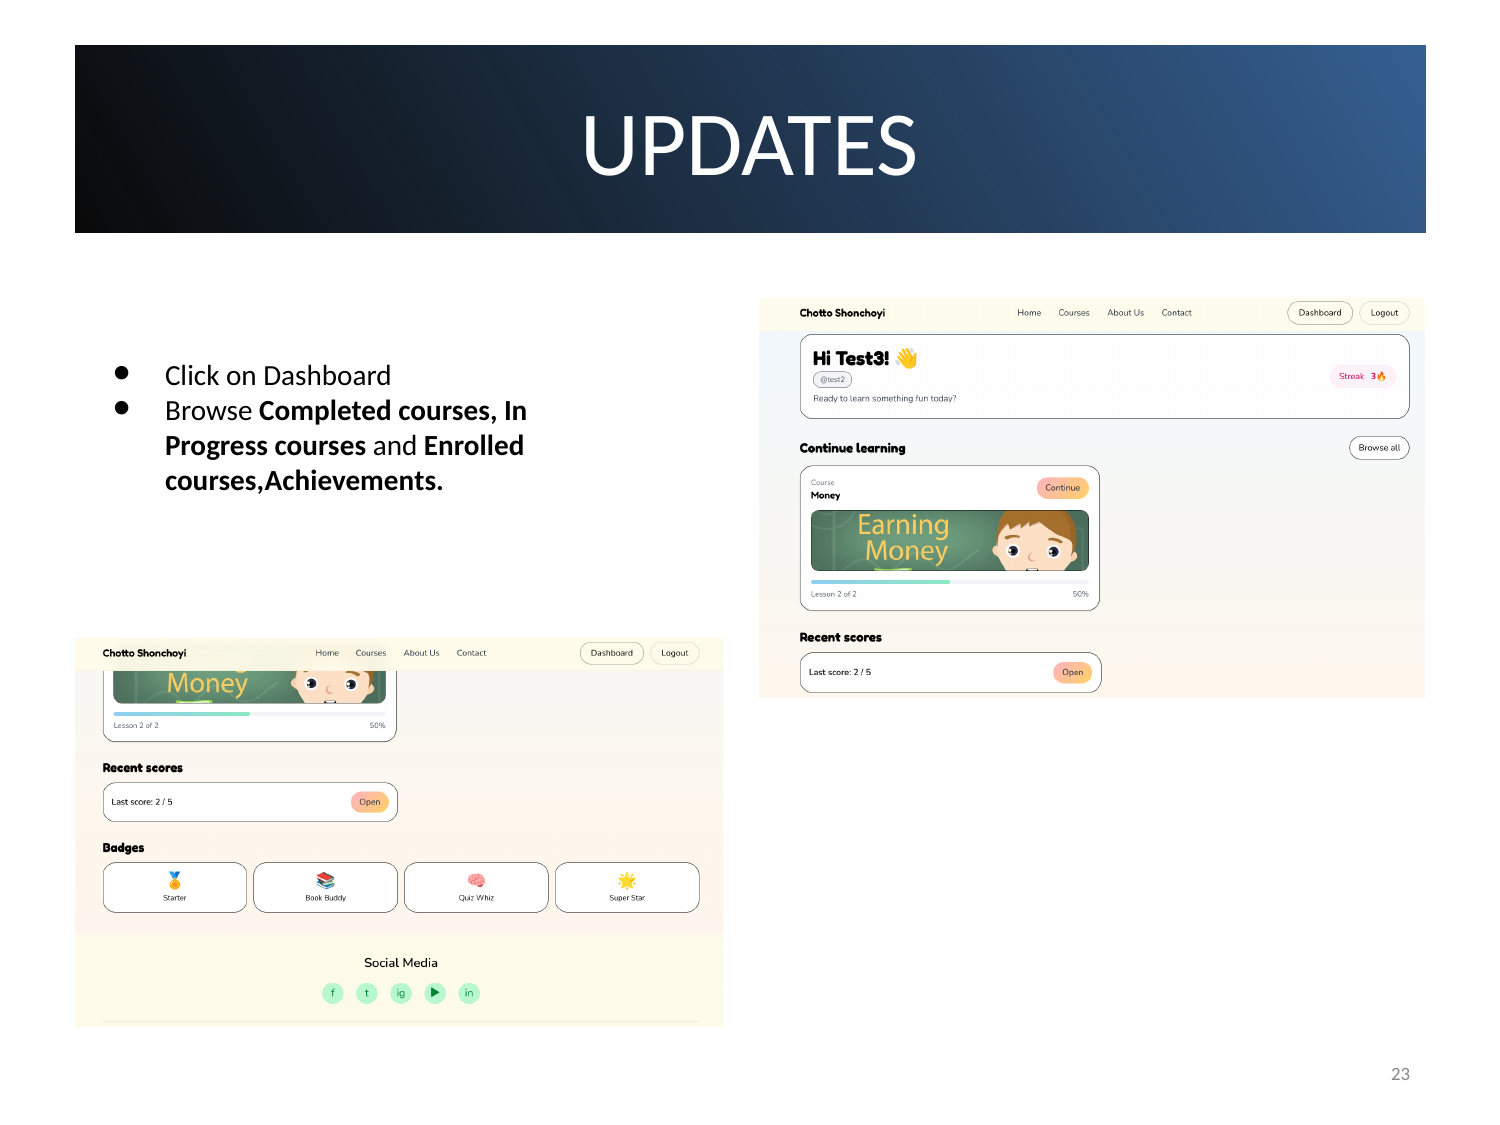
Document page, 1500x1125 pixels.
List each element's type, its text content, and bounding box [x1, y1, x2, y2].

picture [74, 638, 724, 1028]
slide_number ‹#› [1074, 1042, 1425, 1103]
text_box Click on Dashboard Browse Completed courses, In Progress courses and Enrolled courses,Achievements. [74, 341, 604, 530]
picture [758, 297, 1426, 698]
title UPDATES [75, 45, 1425, 233]
